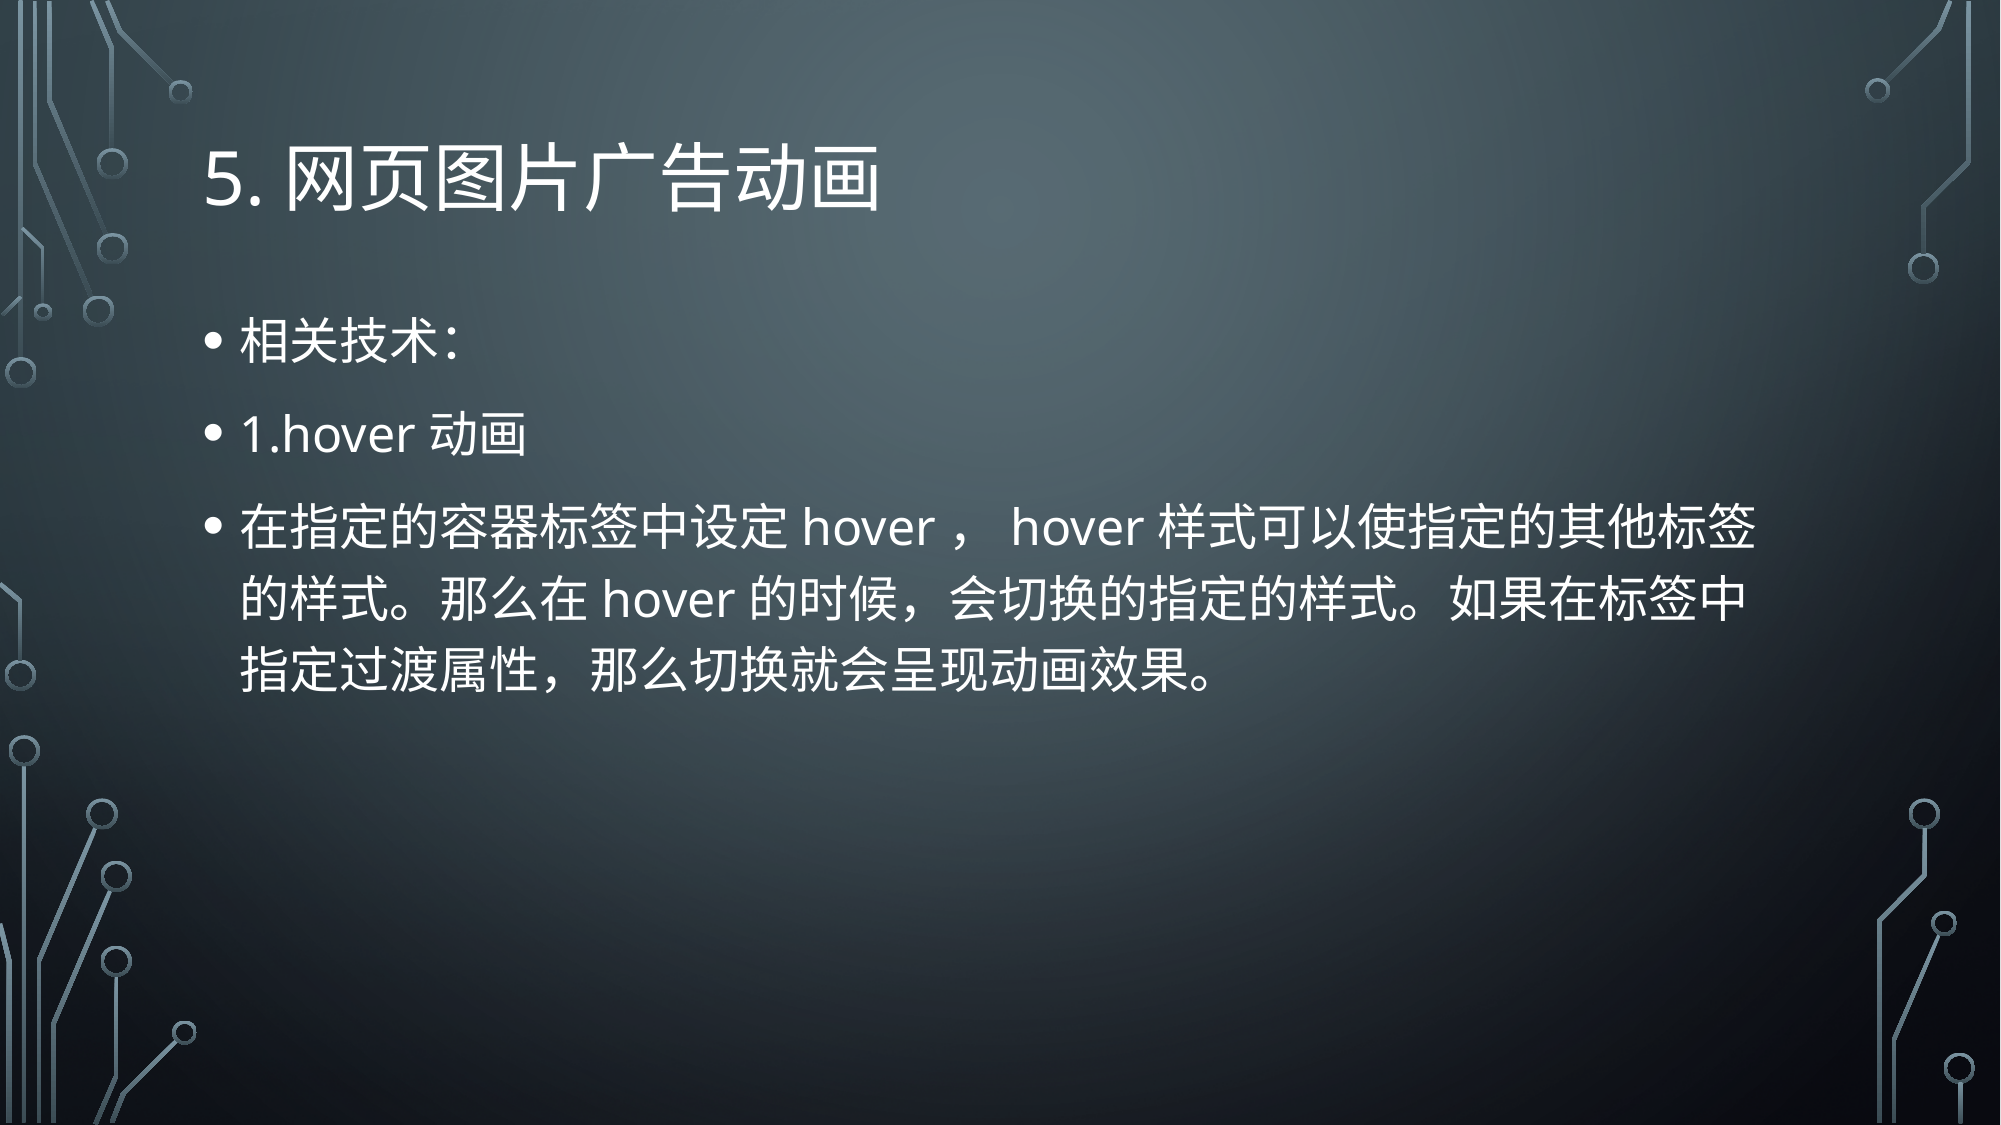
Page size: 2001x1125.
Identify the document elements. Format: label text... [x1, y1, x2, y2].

list 相关技术： 1.hover动画 在指定的容器标签中设定hover，hover样式可以使指定的其他标签的样式。那么在hover的时候，会切换的指定的样式。如果在标签中指定过渡属性，那么切换就会呈现动画效果。 [187, 289, 1813, 950]
title 5.网页图片广告动画 [187, 101, 1813, 262]
